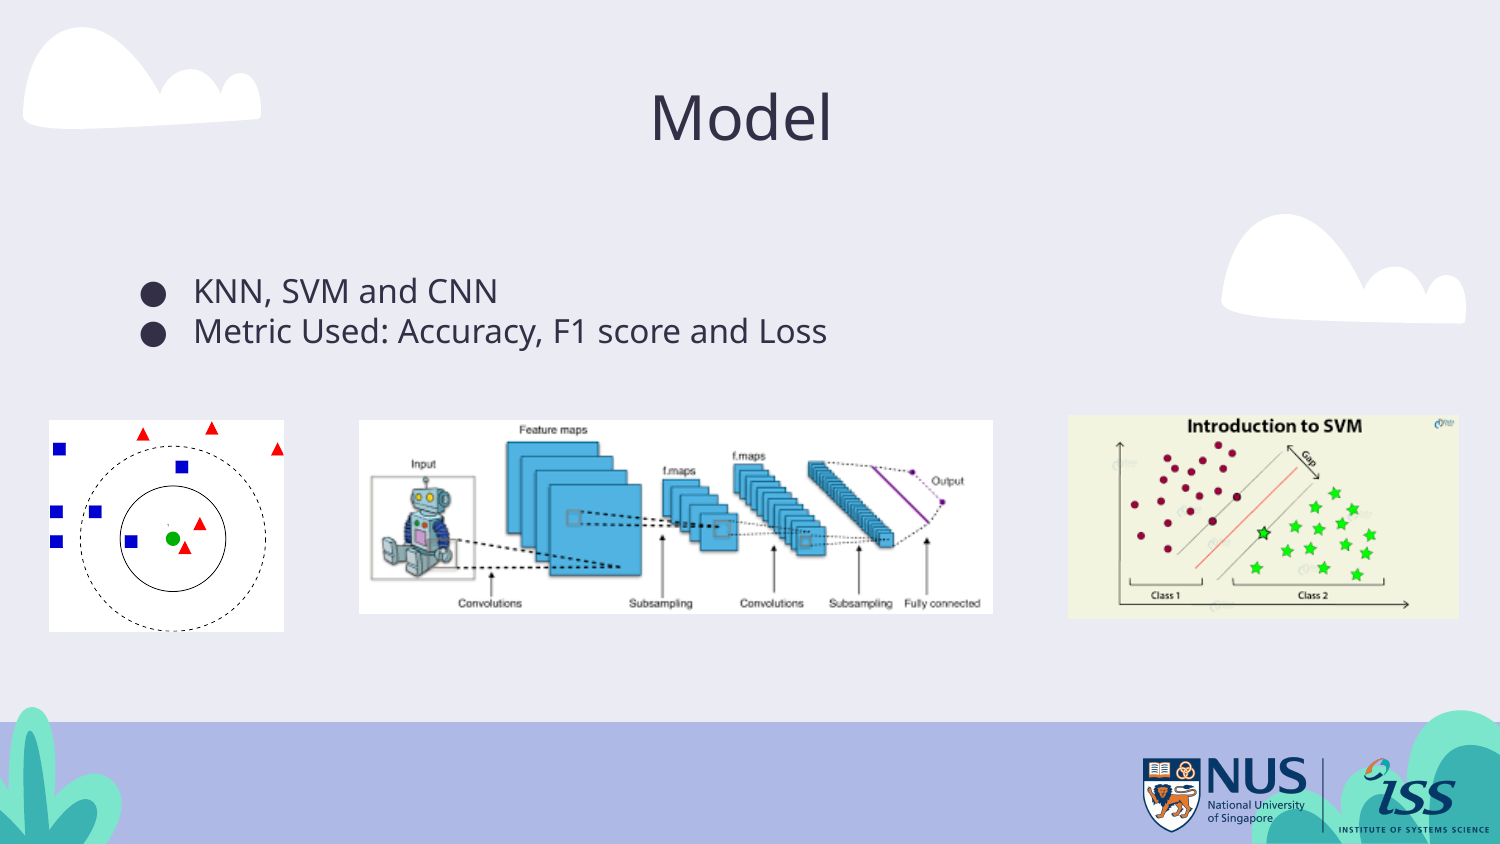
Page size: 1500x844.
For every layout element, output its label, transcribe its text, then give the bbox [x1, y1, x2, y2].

picture [1068, 414, 1459, 620]
picture [1143, 757, 1489, 833]
picture [359, 419, 993, 615]
title Model [118, 68, 1382, 162]
subtitle KNN, SVM and CNN Metric Used: Accuracy, F1 score and Loss [118, 151, 1308, 509]
picture [48, 419, 284, 632]
